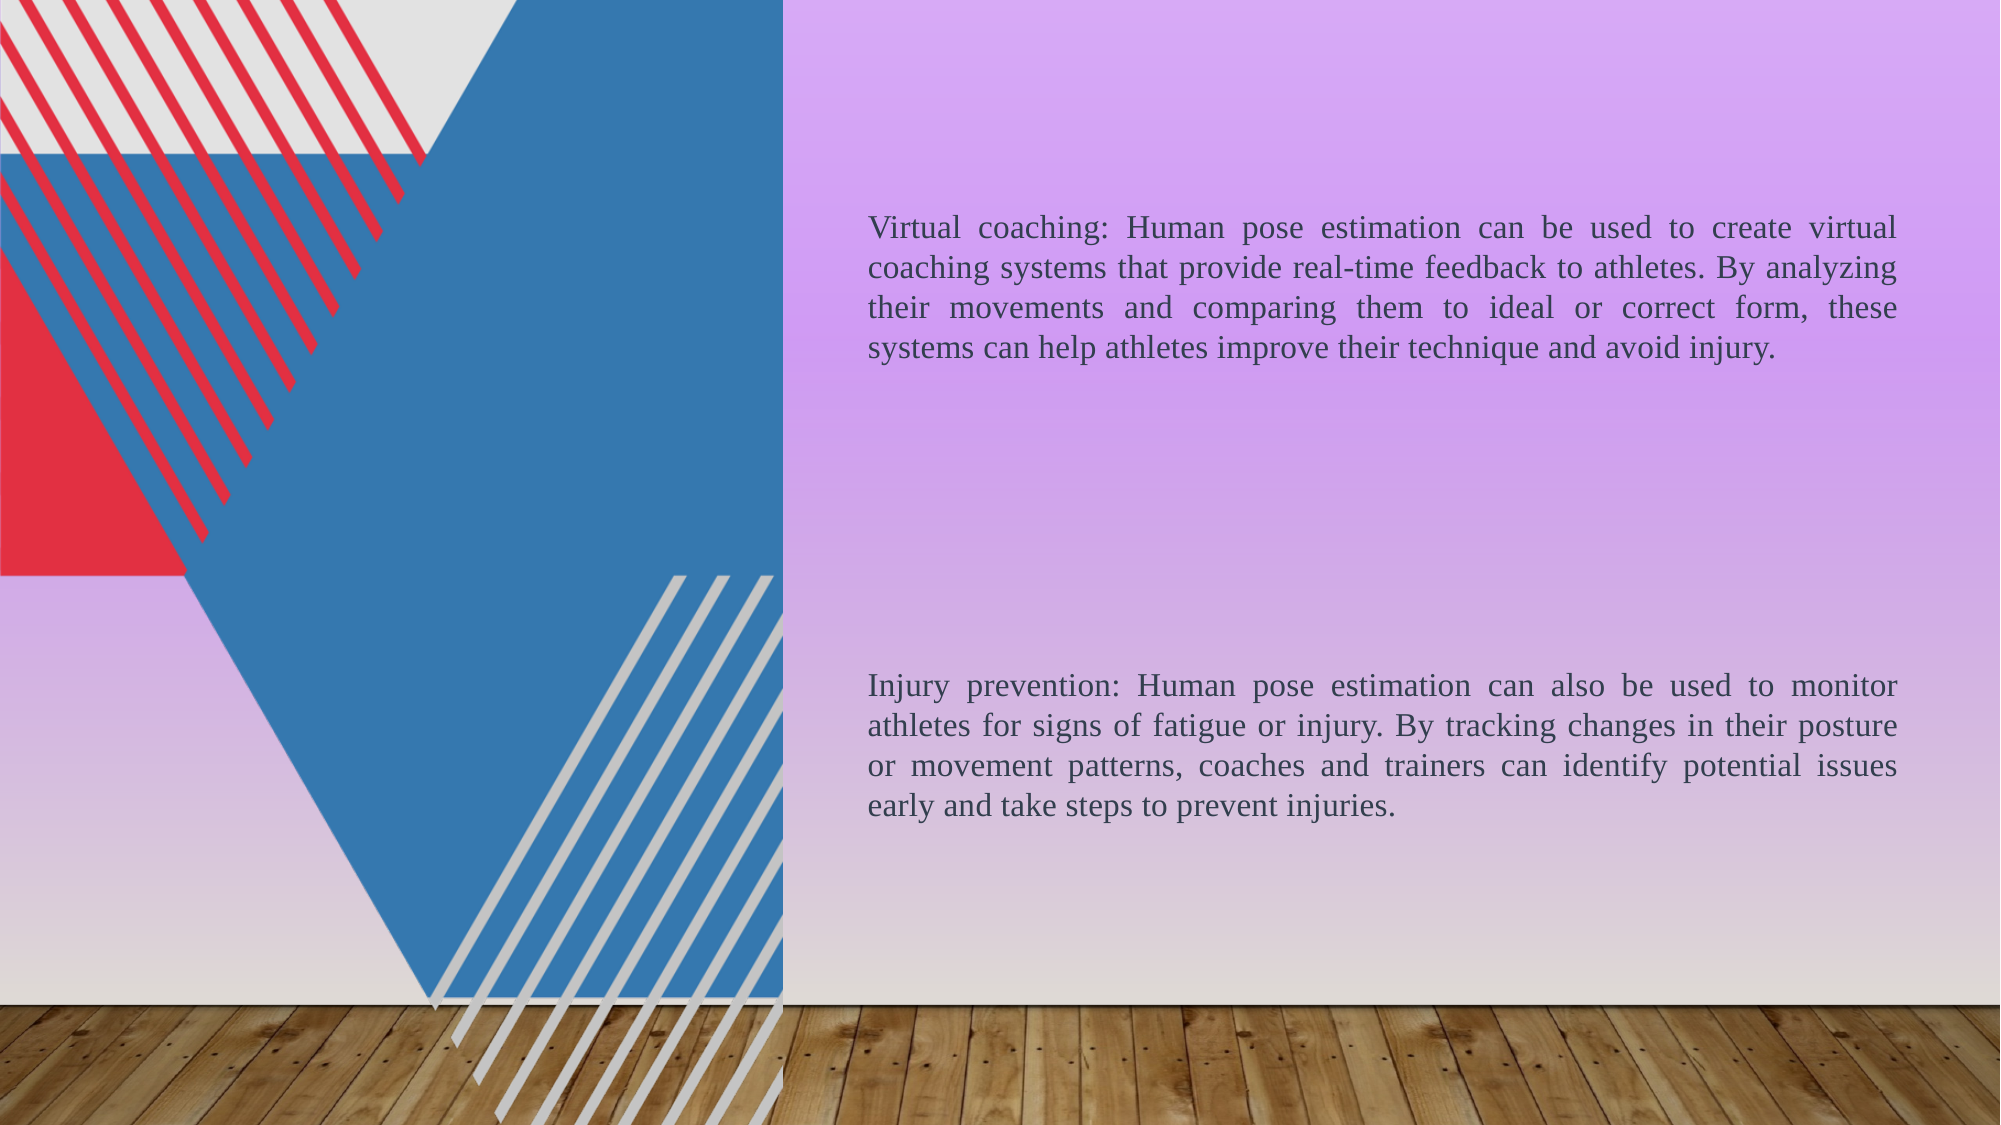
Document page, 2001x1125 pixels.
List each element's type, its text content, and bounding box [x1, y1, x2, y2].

picture [0, 0, 2000, 1125]
list Virtual coaching: Human pose estimation can be used to create virtual coaching systems that provide real-time feedback to athletes. By analyzing their movements and comparing them to ideal or correct form, these systems can help athletes improve their technique and avoid injury. [852, 197, 1916, 448]
text_box Injury prevention: Human pose estimation can also be used to monitor athletes for signs of fatigue or injury. By tracking changes in their posture or movement patterns, coaches and trainers can identify potential issues early and take steps to prevent injuries. [852, 655, 1916, 876]
